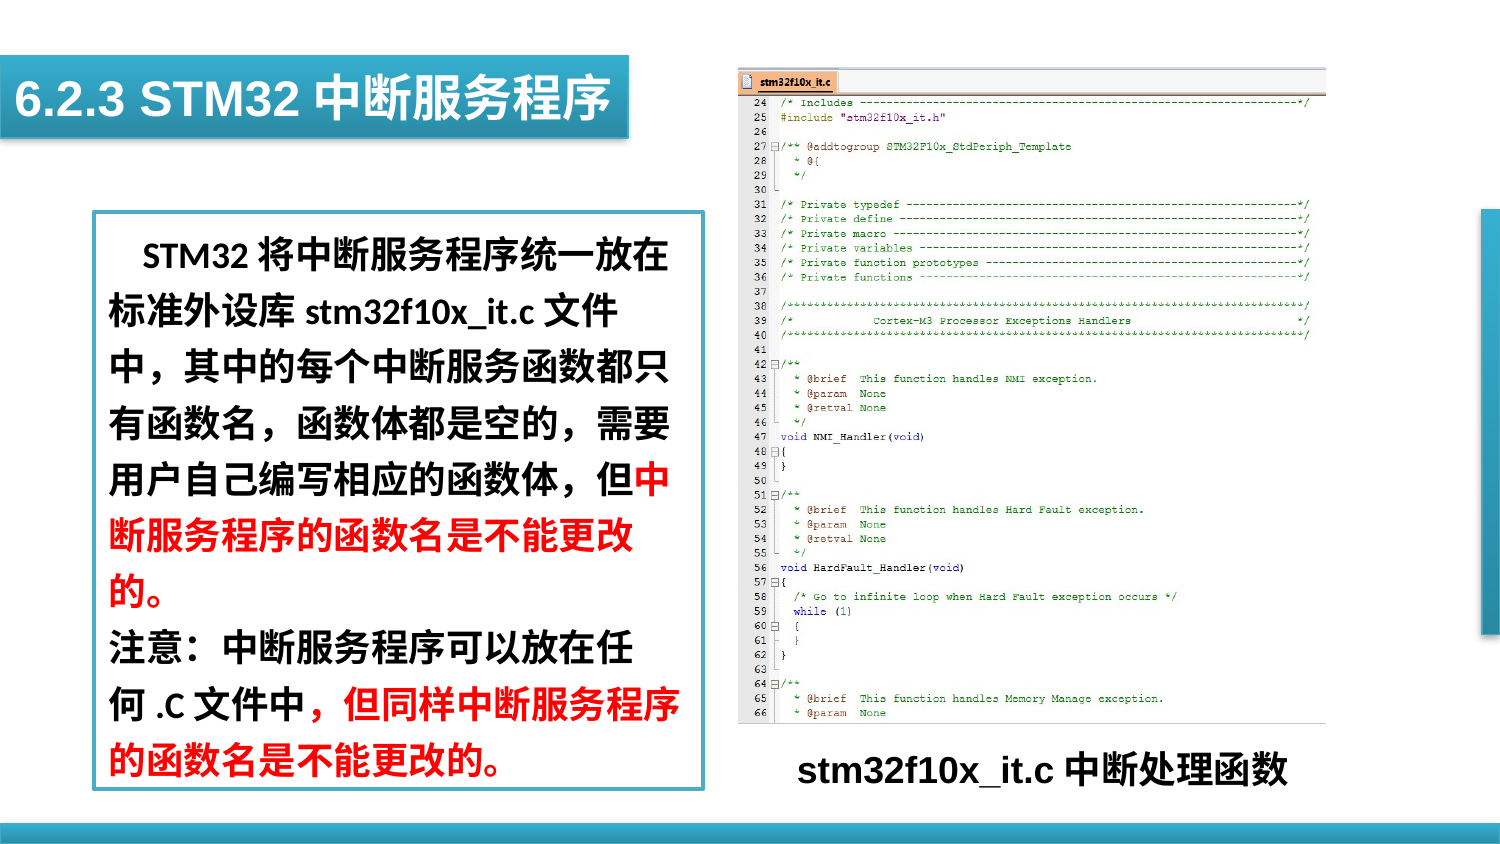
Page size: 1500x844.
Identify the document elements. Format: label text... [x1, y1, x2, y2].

text_box 6.2.3 STM32中断服务程序 [0, 59, 628, 134]
text_box stm32f10x_it.c中断处理函数 [782, 738, 1304, 799]
text_box [0, 55, 629, 139]
picture [738, 67, 1326, 724]
text_box STM32将中断服务程序统一放在标准外设库stm32f10x_it.c文件中，其中的每个中断服务函数都只有函数名，函数体都是空的，需要用户自己编写相应的函数体，但中断服务程序的函数名是不能更改的。 注意：中断服务程序可以放在任何.C文件中，但同样中断服务程序的函数名是不能更改的。 [92, 210, 705, 791]
